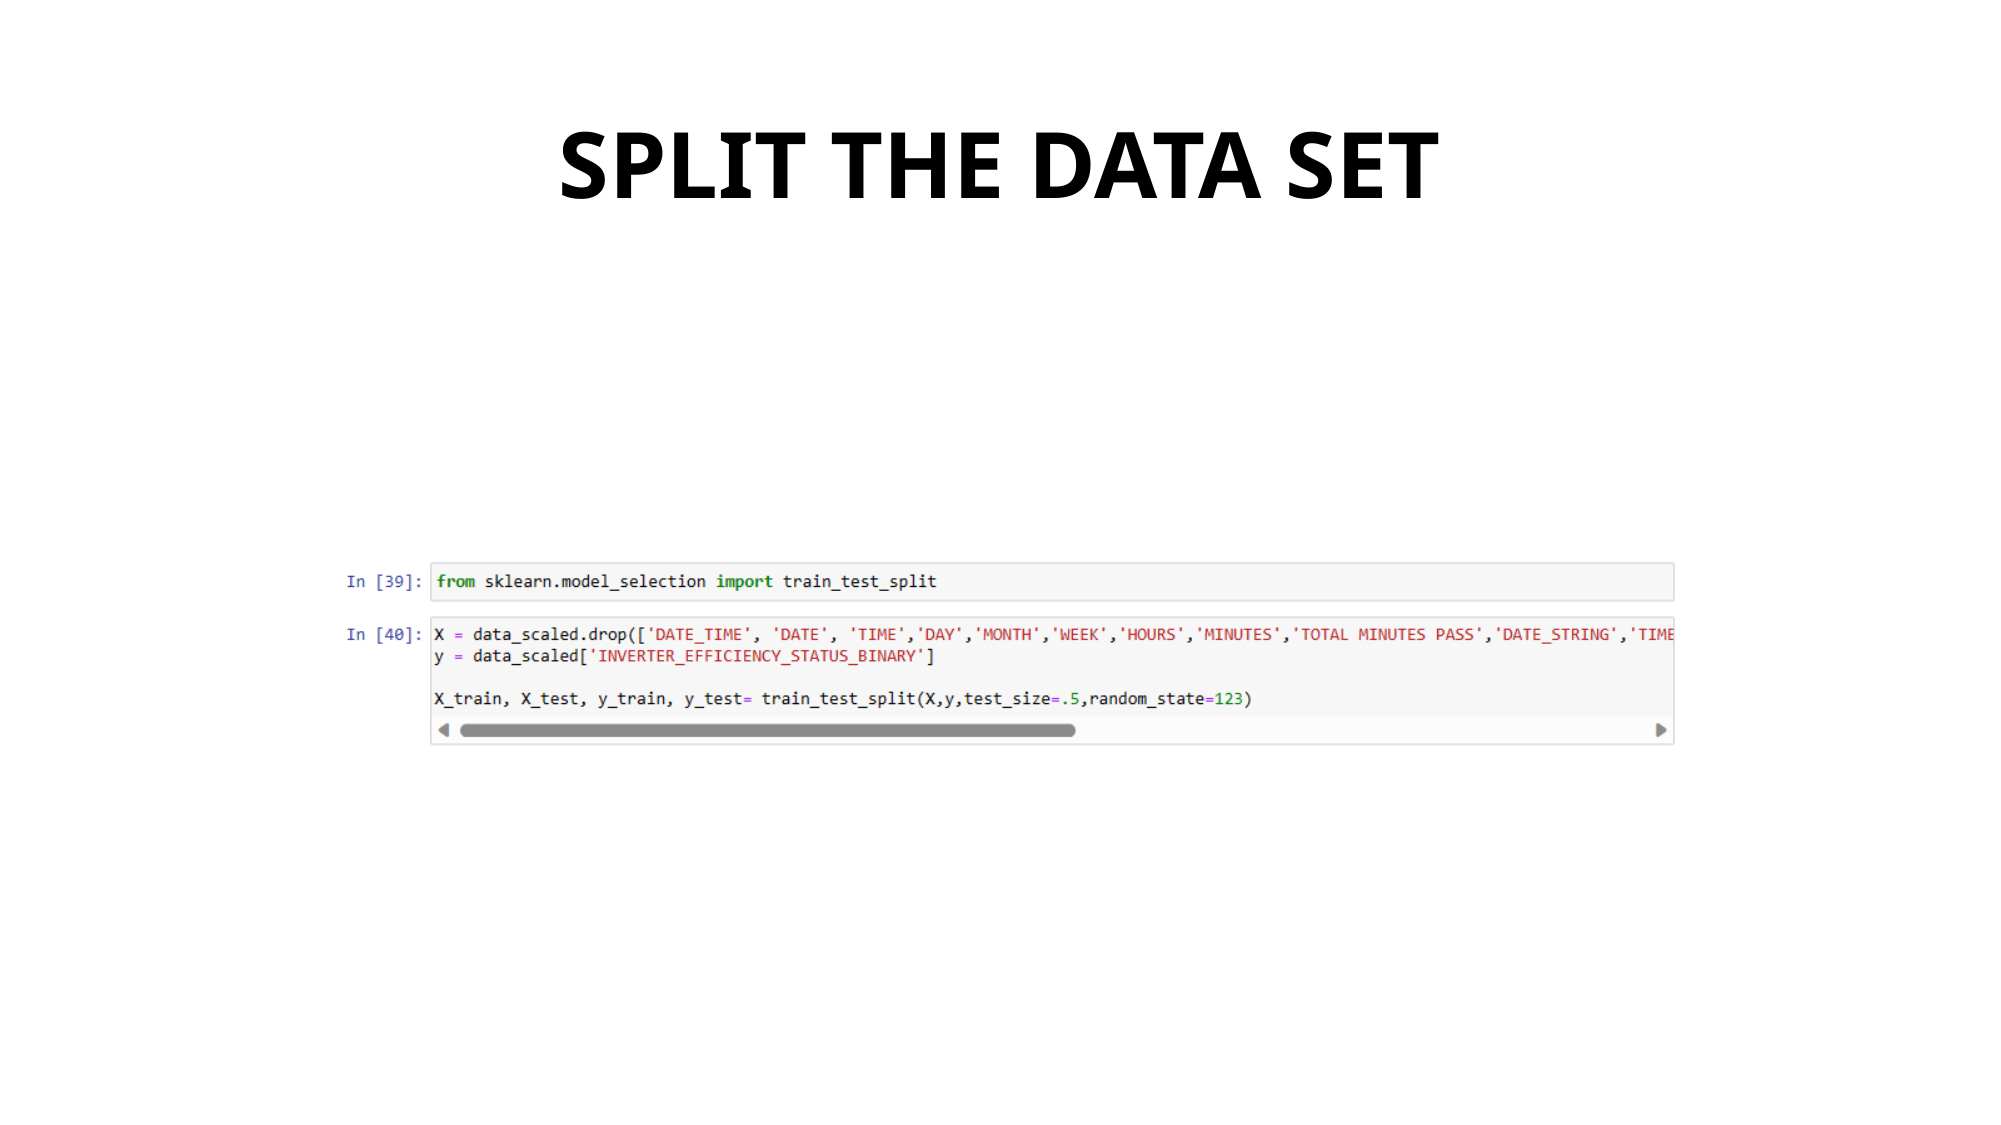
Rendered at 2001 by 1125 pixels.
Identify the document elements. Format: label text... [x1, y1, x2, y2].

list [314, 557, 1686, 756]
title SPLIT THE DATA SET [137, 59, 1863, 278]
